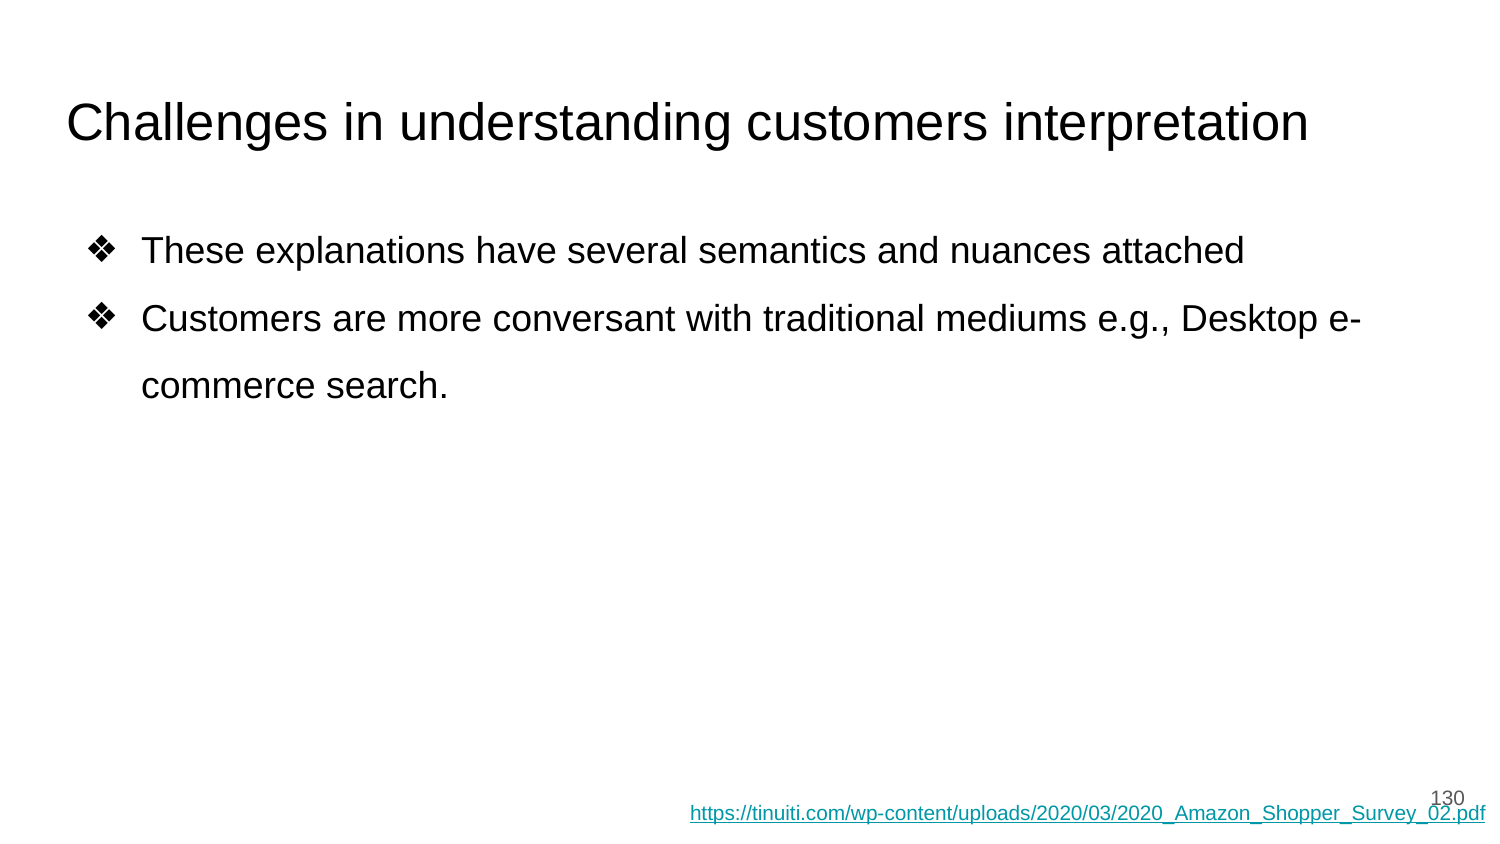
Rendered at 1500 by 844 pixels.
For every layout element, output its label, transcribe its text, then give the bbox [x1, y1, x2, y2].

list These explanations have several semantics and nuances attached Customers are more conversant with traditional mediums e.g., Desktop e-commerce search. [51, 189, 1449, 750]
slide_number ‹#› [1389, 764, 1480, 830]
title Challenges in understanding customers interpretation [51, 72, 1449, 167]
text_box https://tinuiti.com/wp-content/uploads/2020/03/2020_Amazon_Shopper_Survey_02.pdf [674, 787, 1500, 838]
